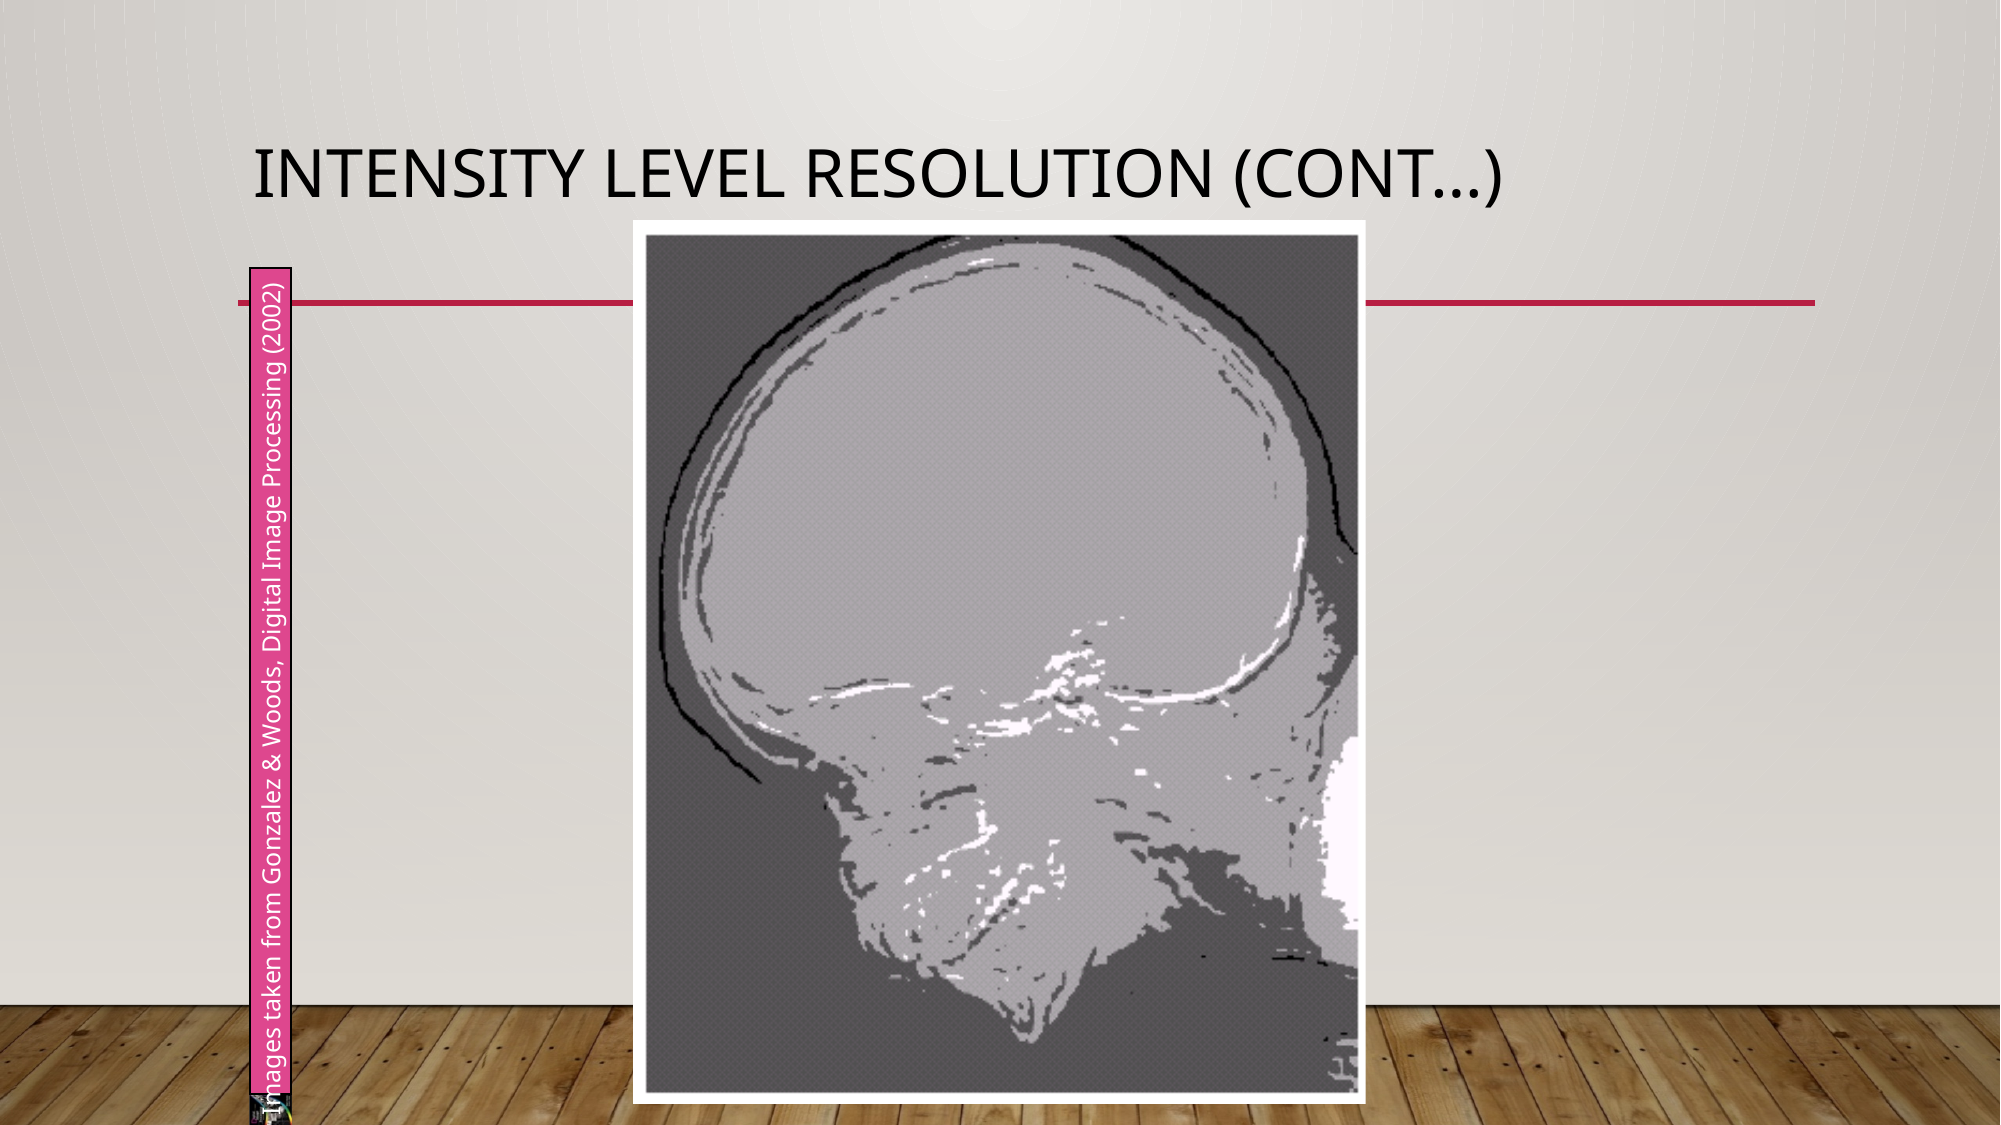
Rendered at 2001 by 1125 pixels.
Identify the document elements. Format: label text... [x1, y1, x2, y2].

picture [0, 1005, 249, 1125]
picture [293, 220, 2000, 1125]
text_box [249, 267, 293, 1125]
title Intensity Level Resolution (cont…) [238, 131, 1814, 305]
